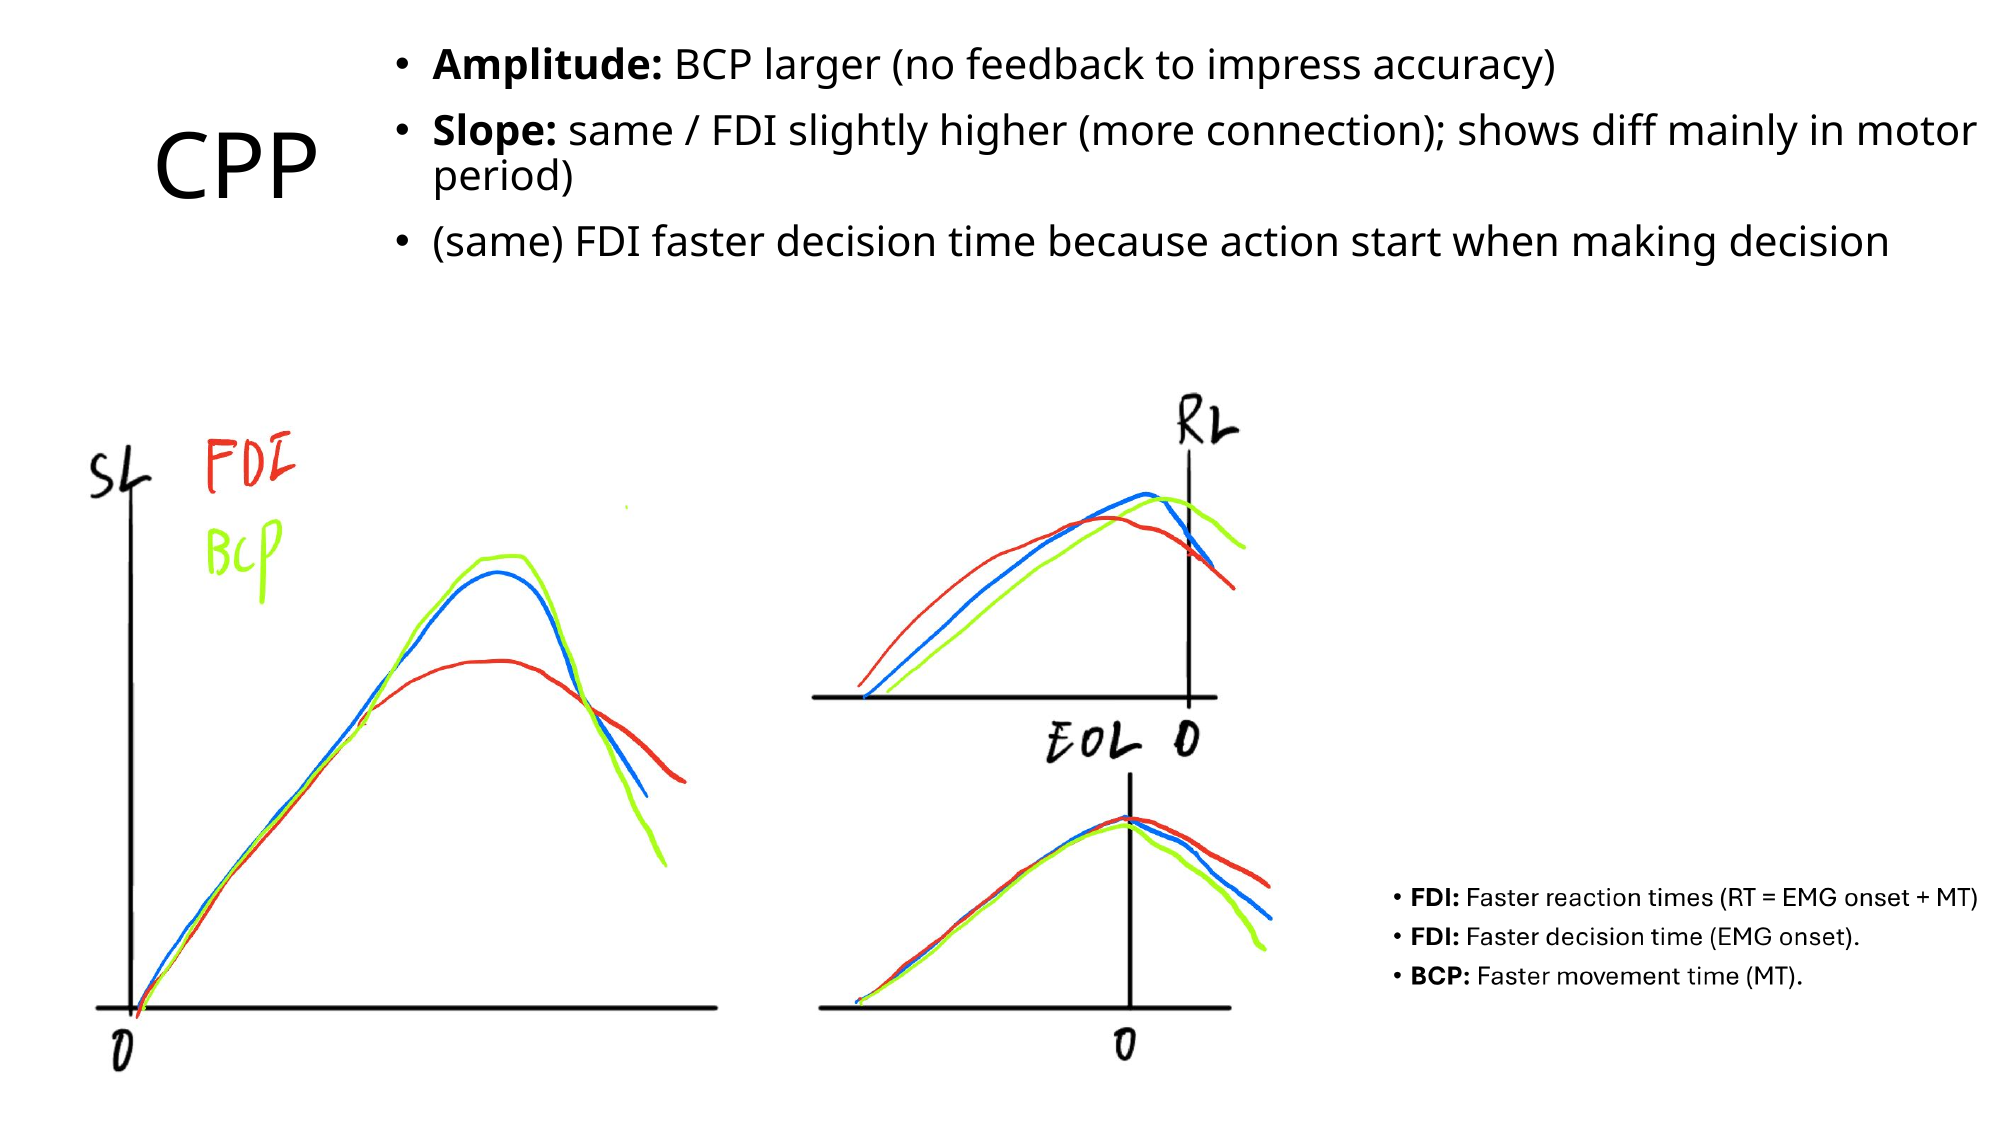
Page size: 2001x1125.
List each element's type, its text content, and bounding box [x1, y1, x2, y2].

picture [0, 392, 1338, 1108]
title CPP [137, 59, 380, 278]
list Amplitude: BCP larger (no feedback to impress accuracy) Slope: same / FDI slightly higher (more connection); shows diff mainly in motor period) (same) FDI faster decision time because action start when making decision [380, 35, 2000, 750]
picture [1376, 871, 2000, 1009]
